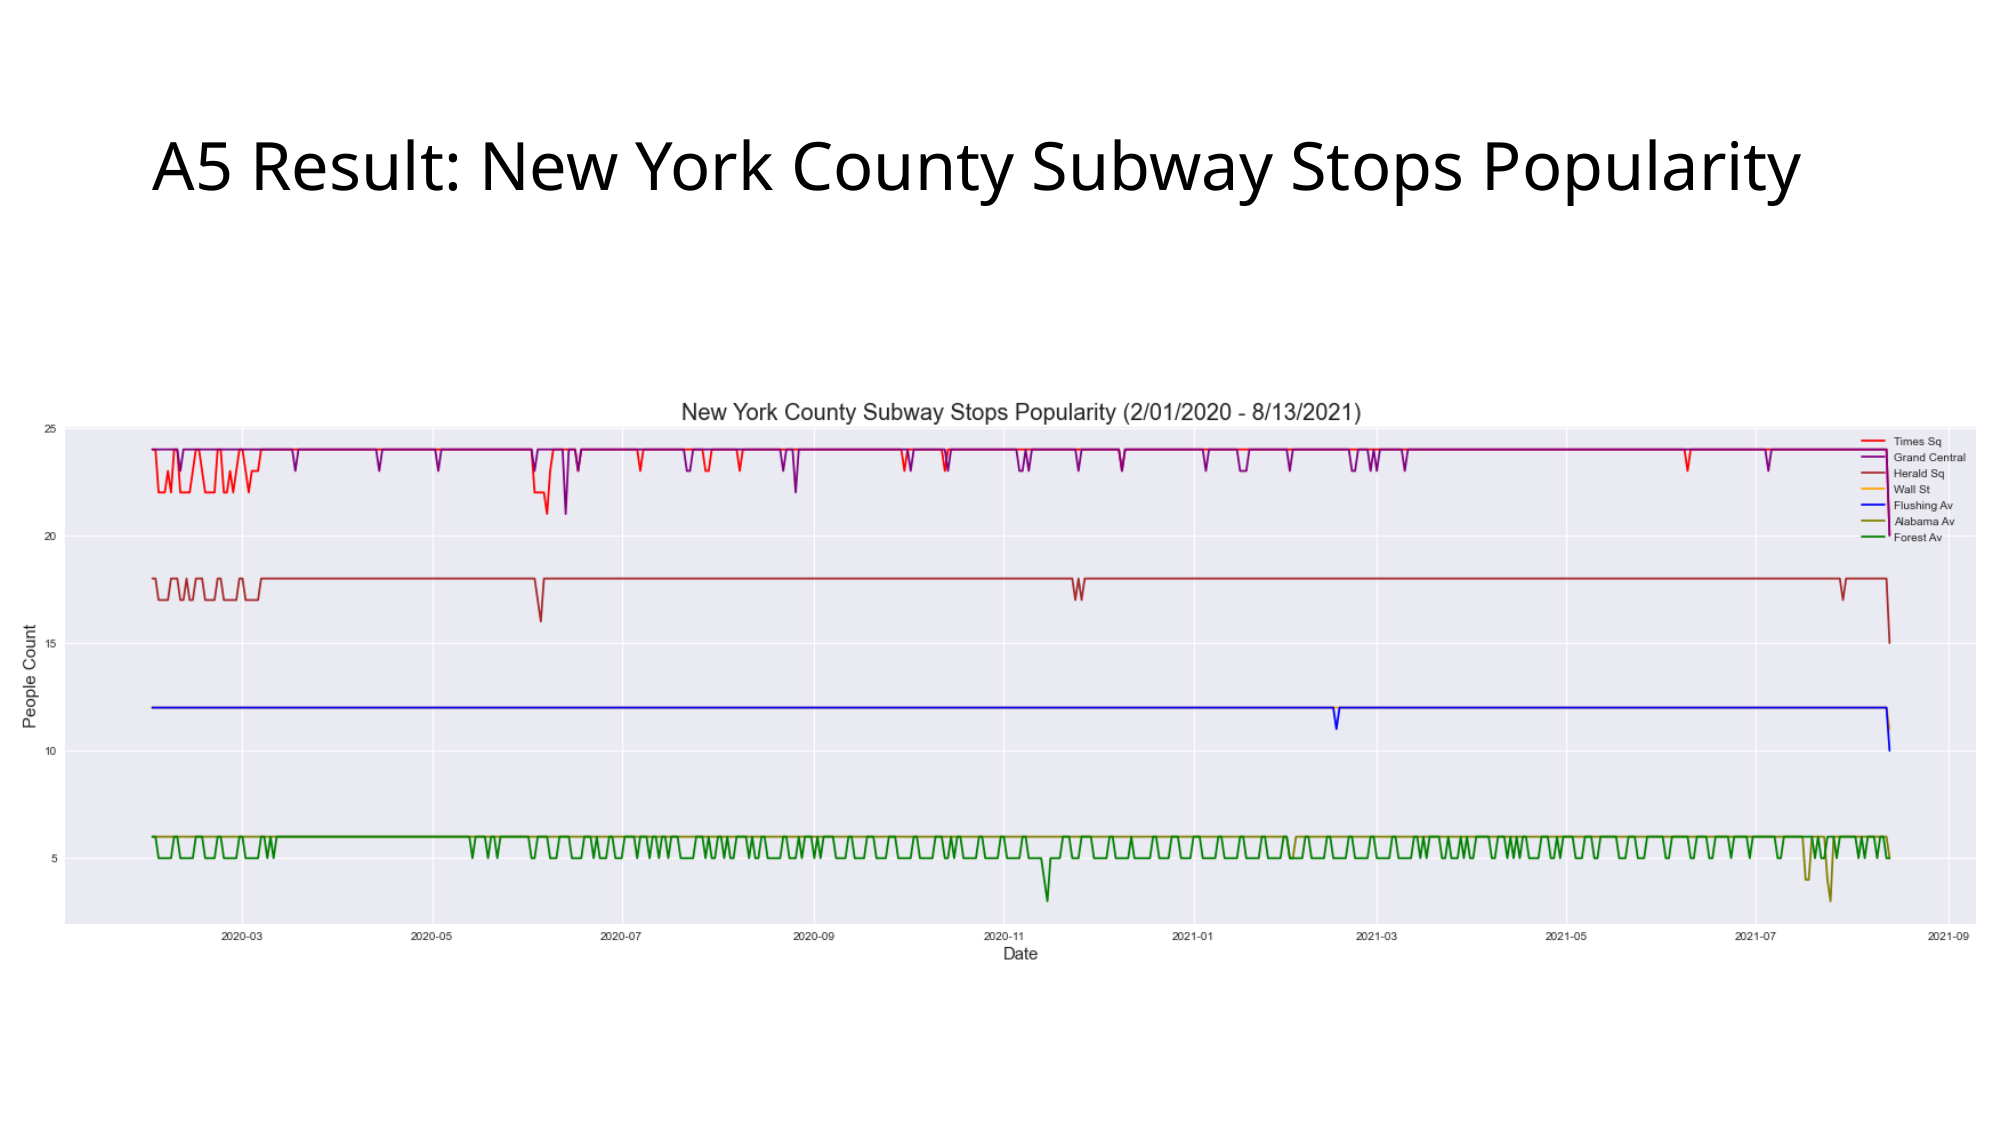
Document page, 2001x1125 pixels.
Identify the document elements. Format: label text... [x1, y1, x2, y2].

title A5 Result: New York County Subway Stops Popularity [137, 59, 1863, 278]
picture [16, 395, 1984, 971]
